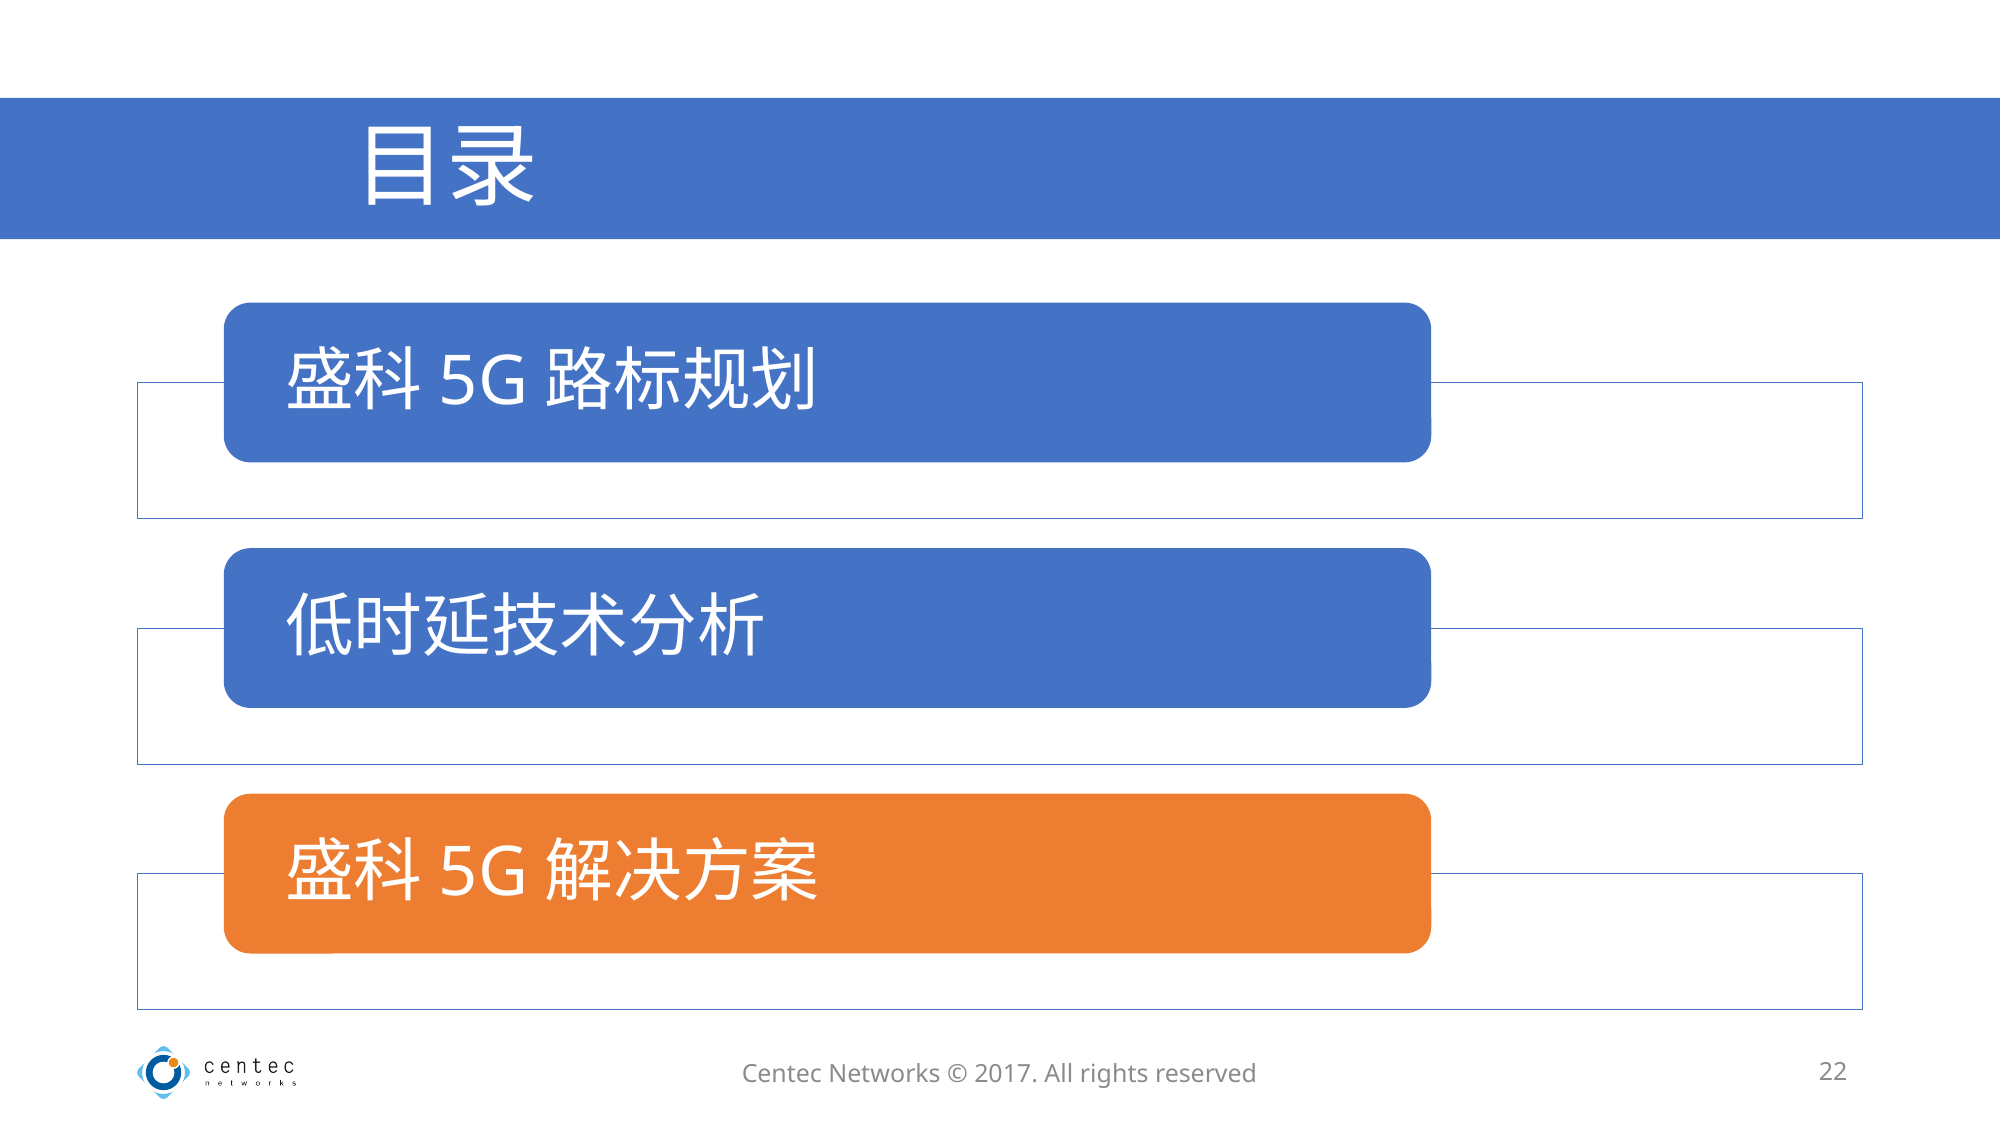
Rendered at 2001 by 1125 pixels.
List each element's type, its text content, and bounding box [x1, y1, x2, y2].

picture [137, 1046, 296, 1099]
footer Centec Networks © 2017. All rights reserved [662, 1042, 1338, 1103]
slide_number 22 [1412, 1042, 1863, 1103]
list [137, 299, 1863, 1014]
title 目录 [0, 97, 2000, 240]
